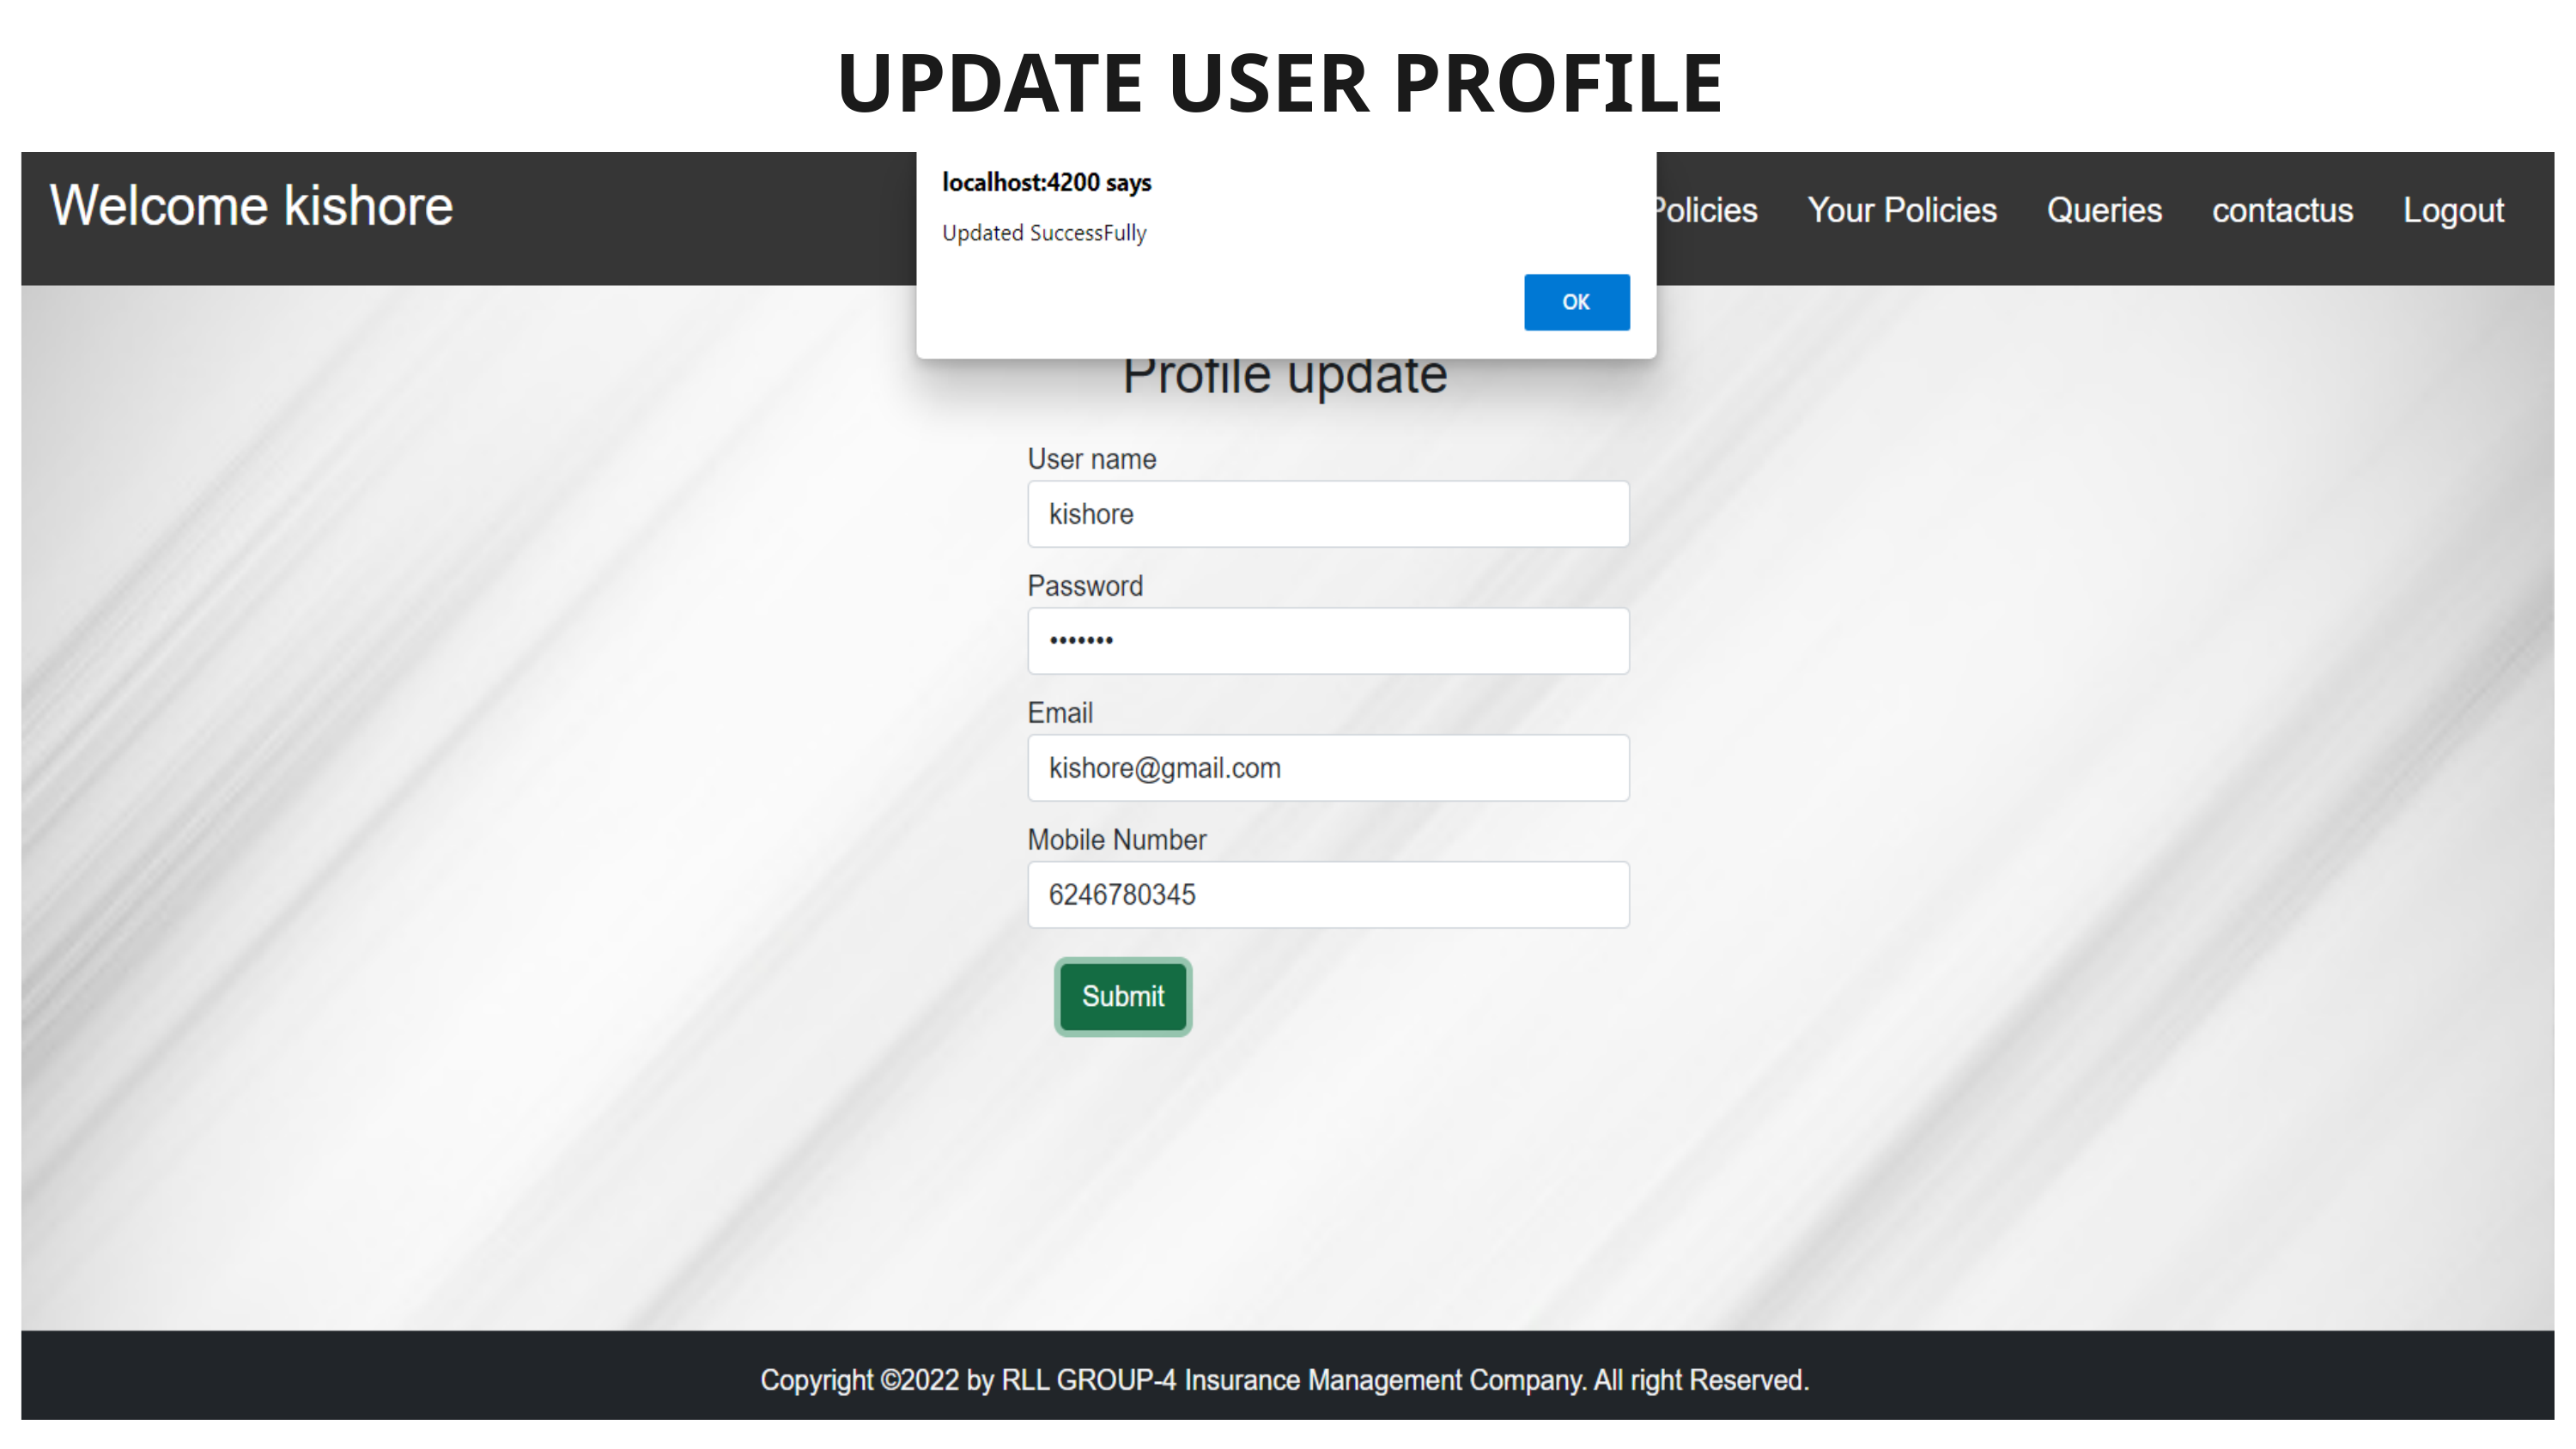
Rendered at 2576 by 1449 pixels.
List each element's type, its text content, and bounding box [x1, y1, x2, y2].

title UPDATE USER PROFILE [197, 0, 2364, 149]
picture [21, 151, 2555, 1421]
